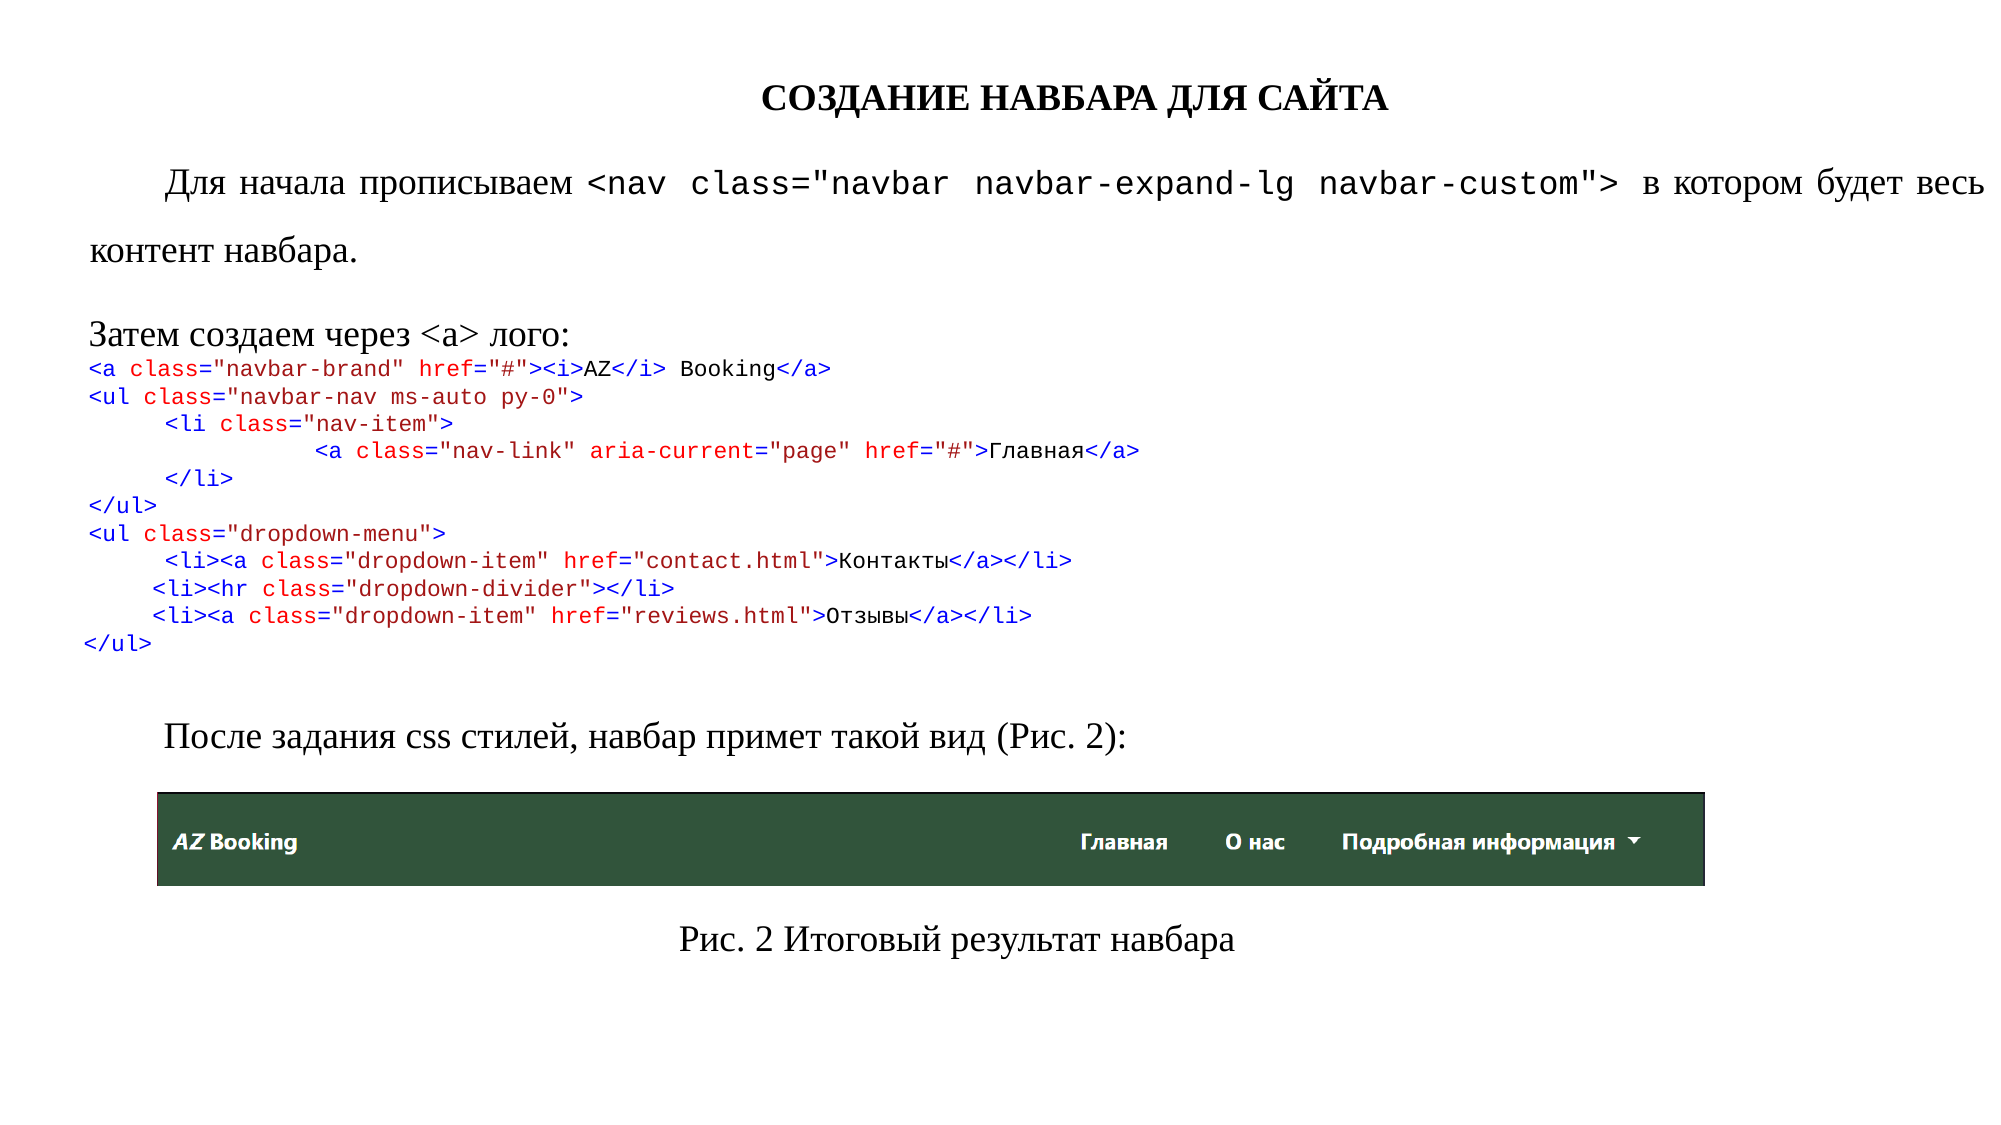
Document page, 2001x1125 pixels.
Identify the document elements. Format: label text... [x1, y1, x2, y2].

text_box СОЗДАНИЕ НАВБАРА ДЛЯ САЙТА Для начала прописываем <nav class="navbar navbar-expand-lg navbar-custom"> в котором будет весь контент навбара. Затем создаем через <a> лого: <a class="navbar-brand" href="#"><i>AZ</i> Booking</a> <ul class="navbar-nav ms-auto py-0"> <li class="nav-item"> <a class="nav-link" aria-current="page" href="#">Главная</a> </li> </ul> <ul class="dropdown-menu"> <li><a class="dropdown-item" href="contact.html">Контакты</a></li> <li><hr class="dropdown-divider"></li> <li><a class="dropdown-item" href="reviews.html">Отзывы</a></li> </ul> [0, 43, 2000, 681]
text_box После задания css стилей, навбар примет такой вид (Рис. 2): [0, 681, 2000, 764]
text_box Рис. 2 Итоговый результат навбара [417, 886, 1422, 966]
picture [157, 792, 1705, 886]
